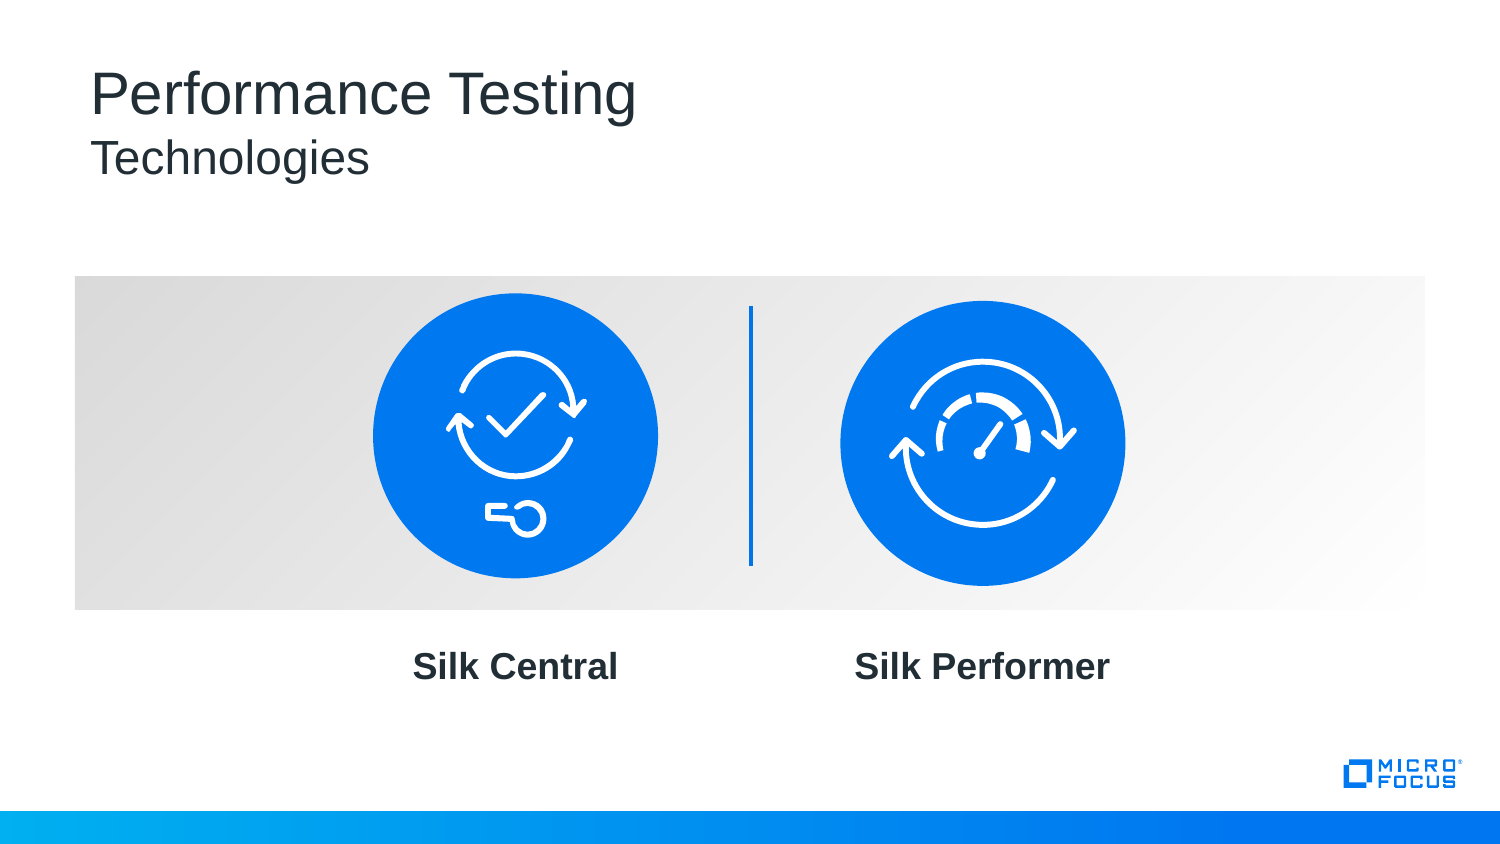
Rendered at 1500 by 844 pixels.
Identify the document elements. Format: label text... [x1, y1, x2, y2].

text_box Silk Central [397, 634, 634, 694]
title Performance Testing Technologies [75, 46, 1425, 192]
text_box Silk Performer [839, 634, 1126, 694]
text_box [73, 274, 1427, 611]
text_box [372, 293, 659, 579]
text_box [840, 300, 1126, 587]
